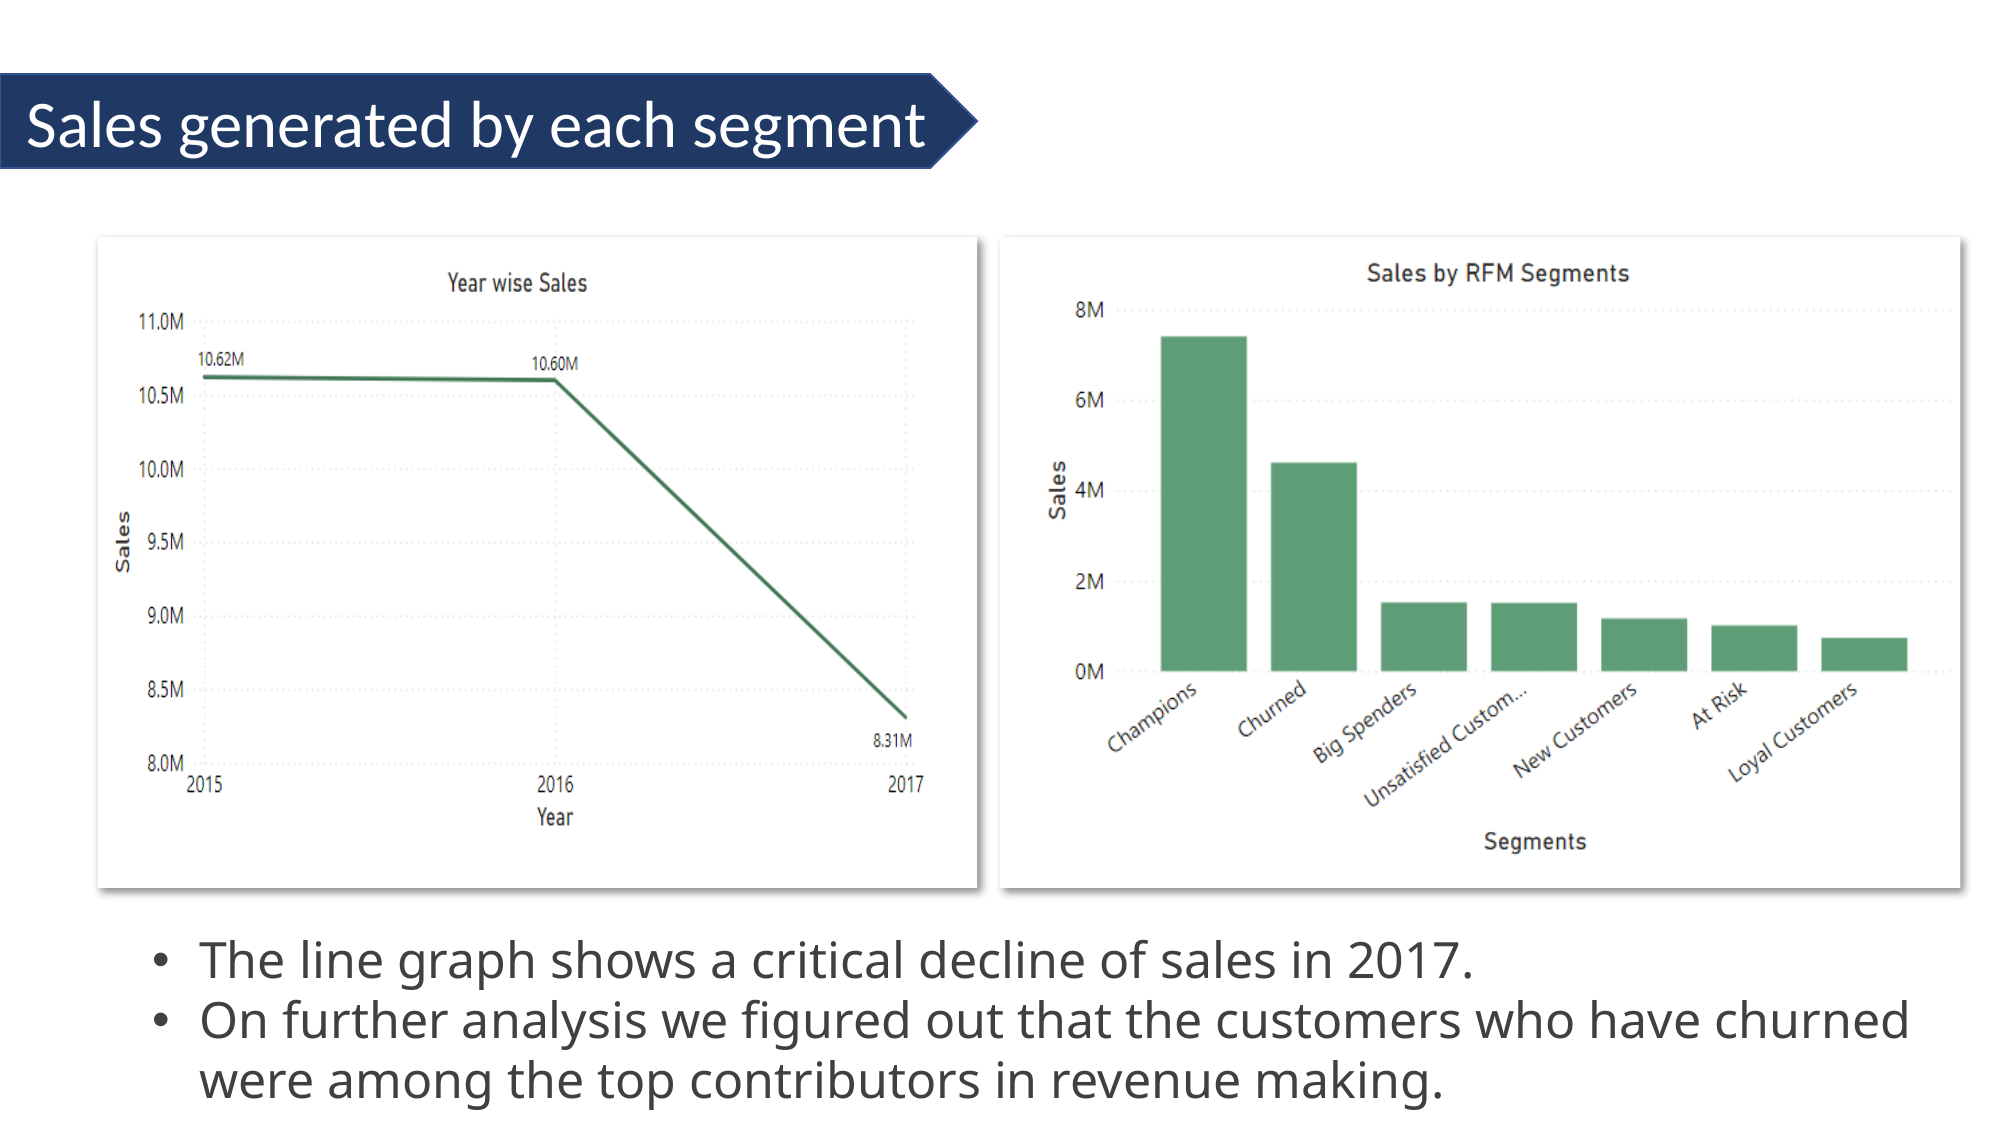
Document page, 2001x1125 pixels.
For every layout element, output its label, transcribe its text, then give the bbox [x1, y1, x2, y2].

text_box Sales generated by each segment [0, 73, 979, 169]
text_box The line graph shows a critical decline of sales in 2017. On further analysis we figured out that the customers who have churned were among the top contributors in revenue making. [137, 921, 1944, 1117]
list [999, 237, 1961, 888]
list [97, 237, 978, 888]
